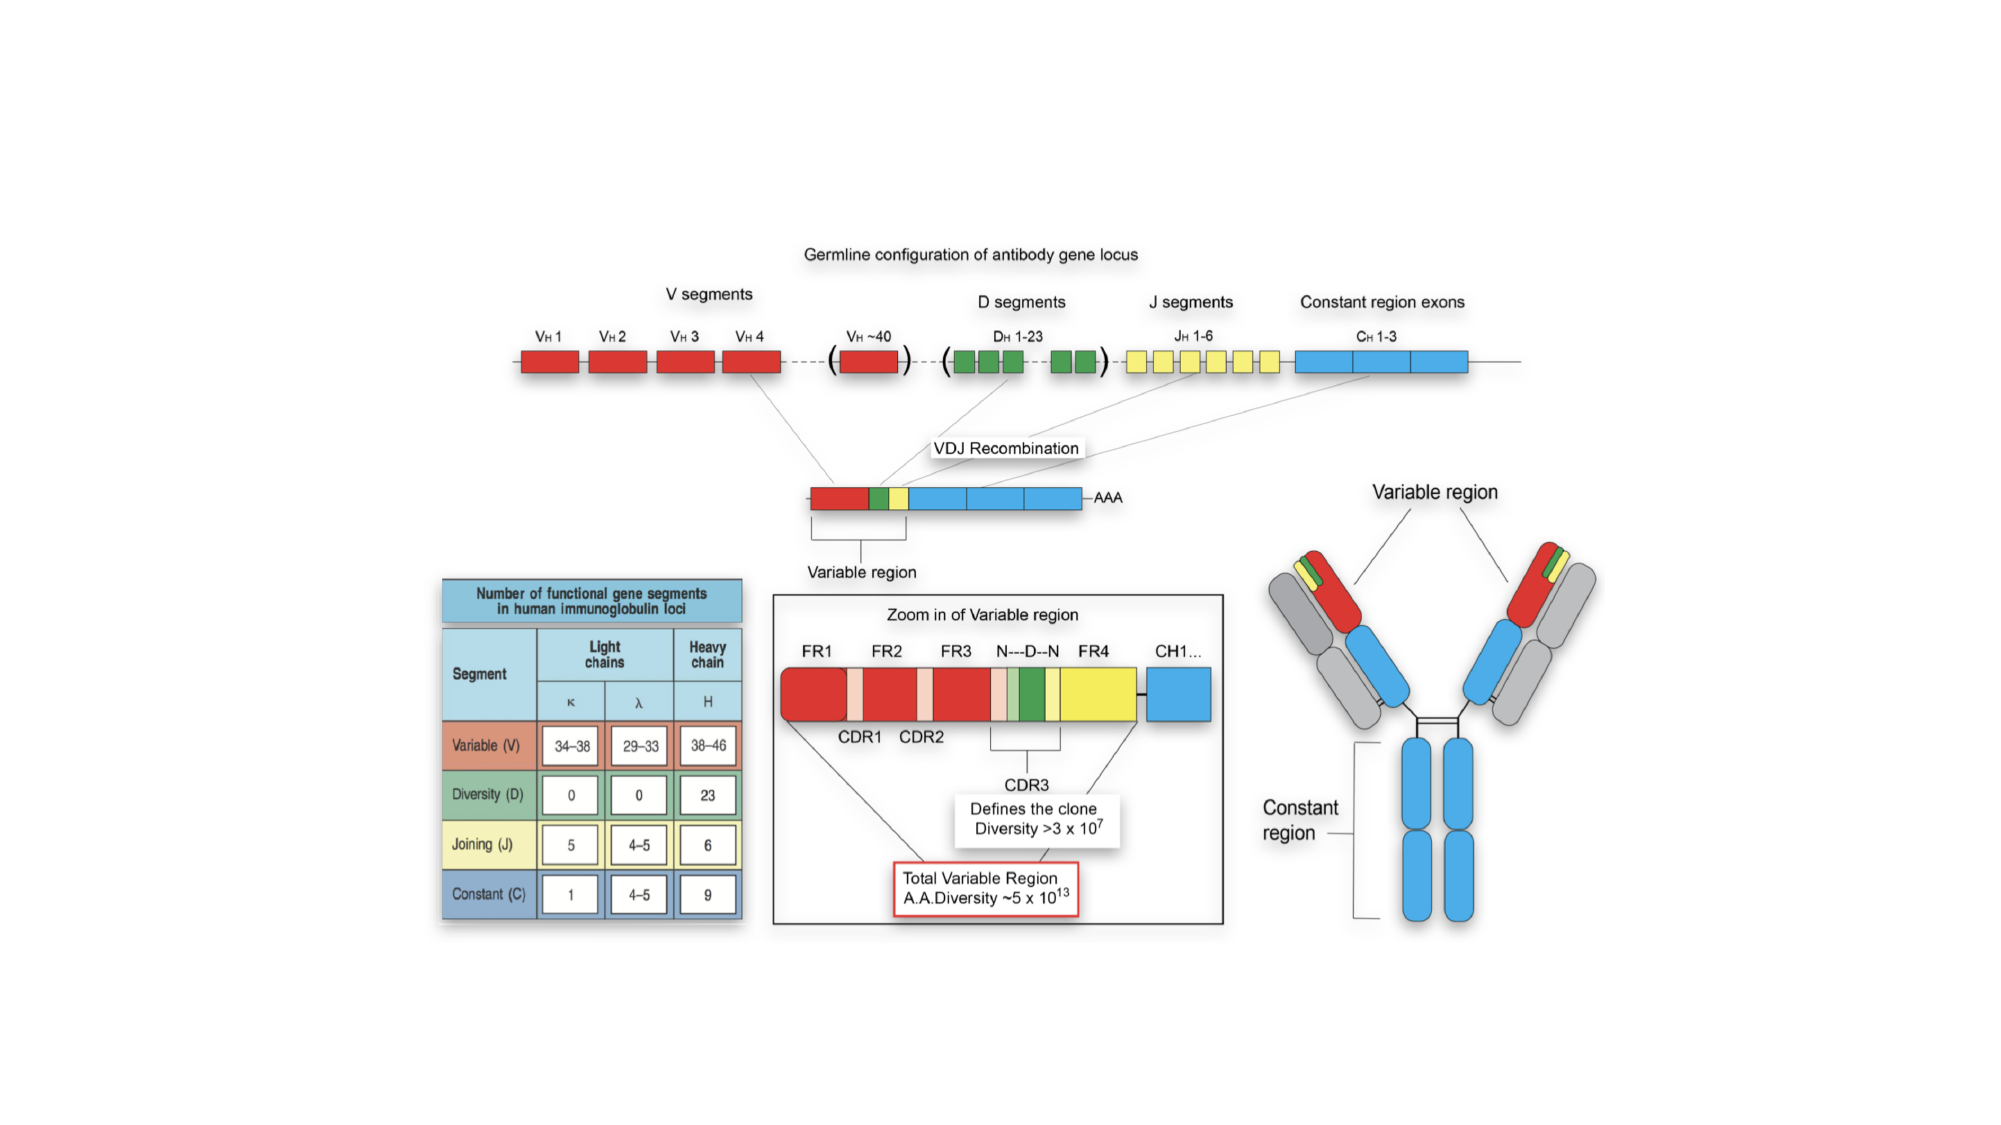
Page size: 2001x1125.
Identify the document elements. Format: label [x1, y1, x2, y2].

picture [395, 234, 1605, 943]
